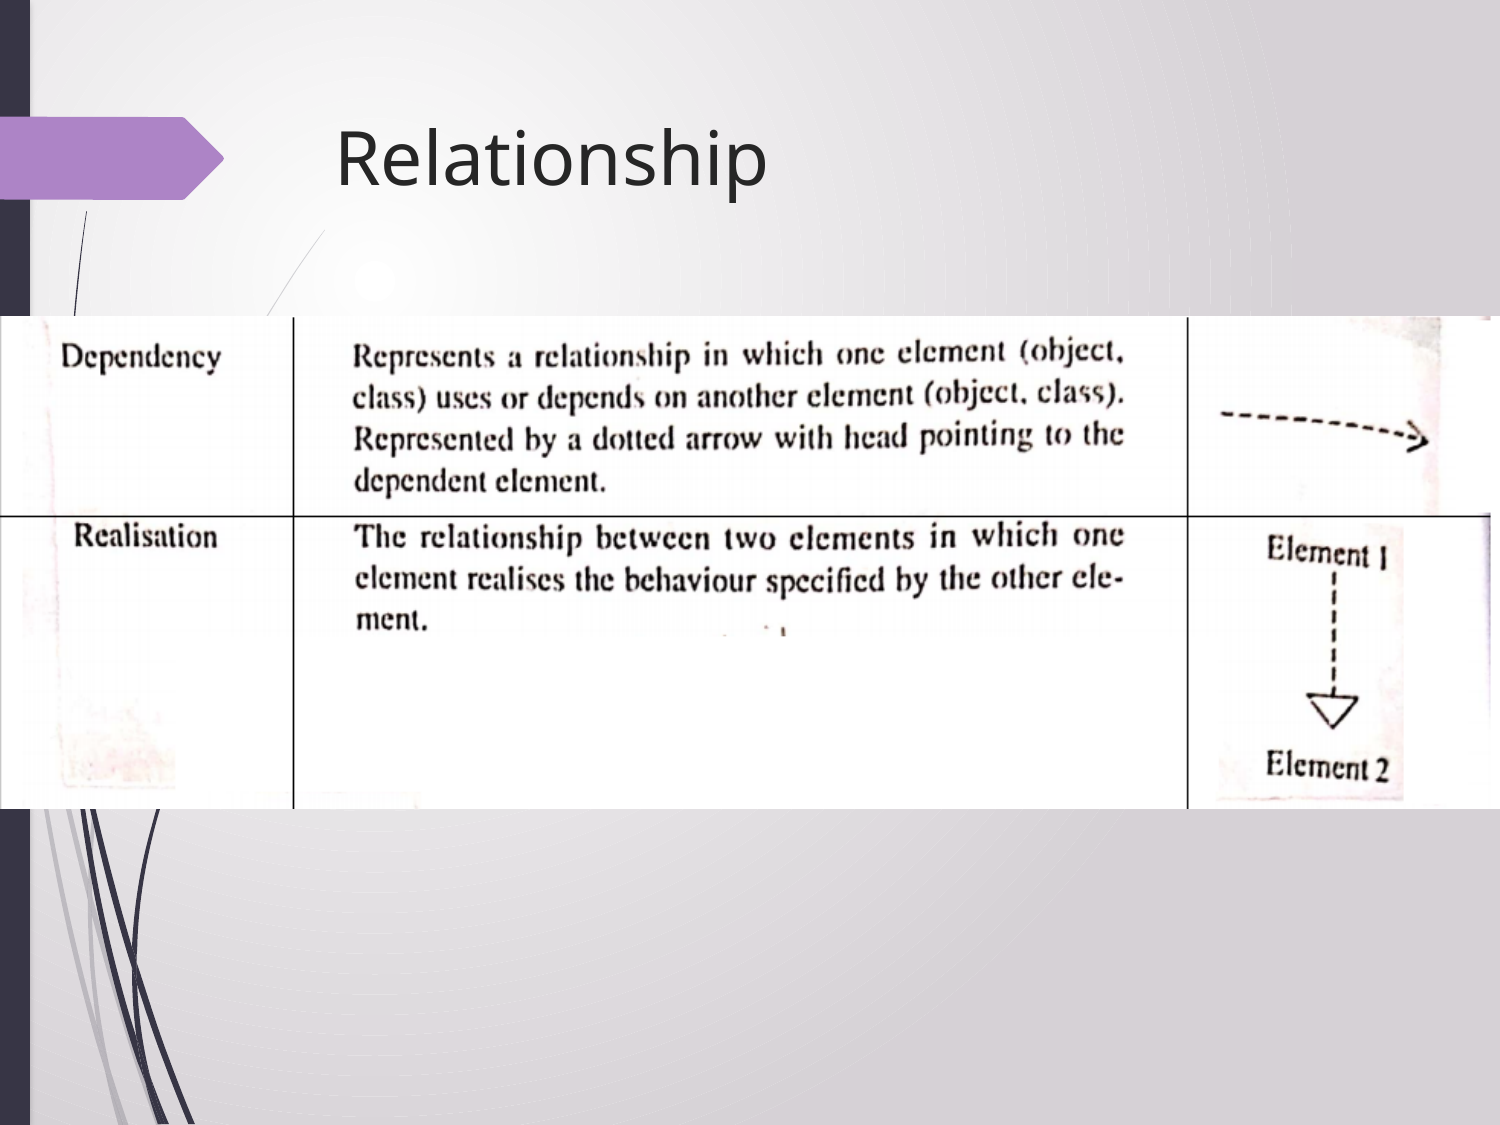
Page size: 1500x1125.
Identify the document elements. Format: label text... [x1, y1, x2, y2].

picture [0, 315, 1500, 810]
title Relationship [319, 102, 1400, 313]
